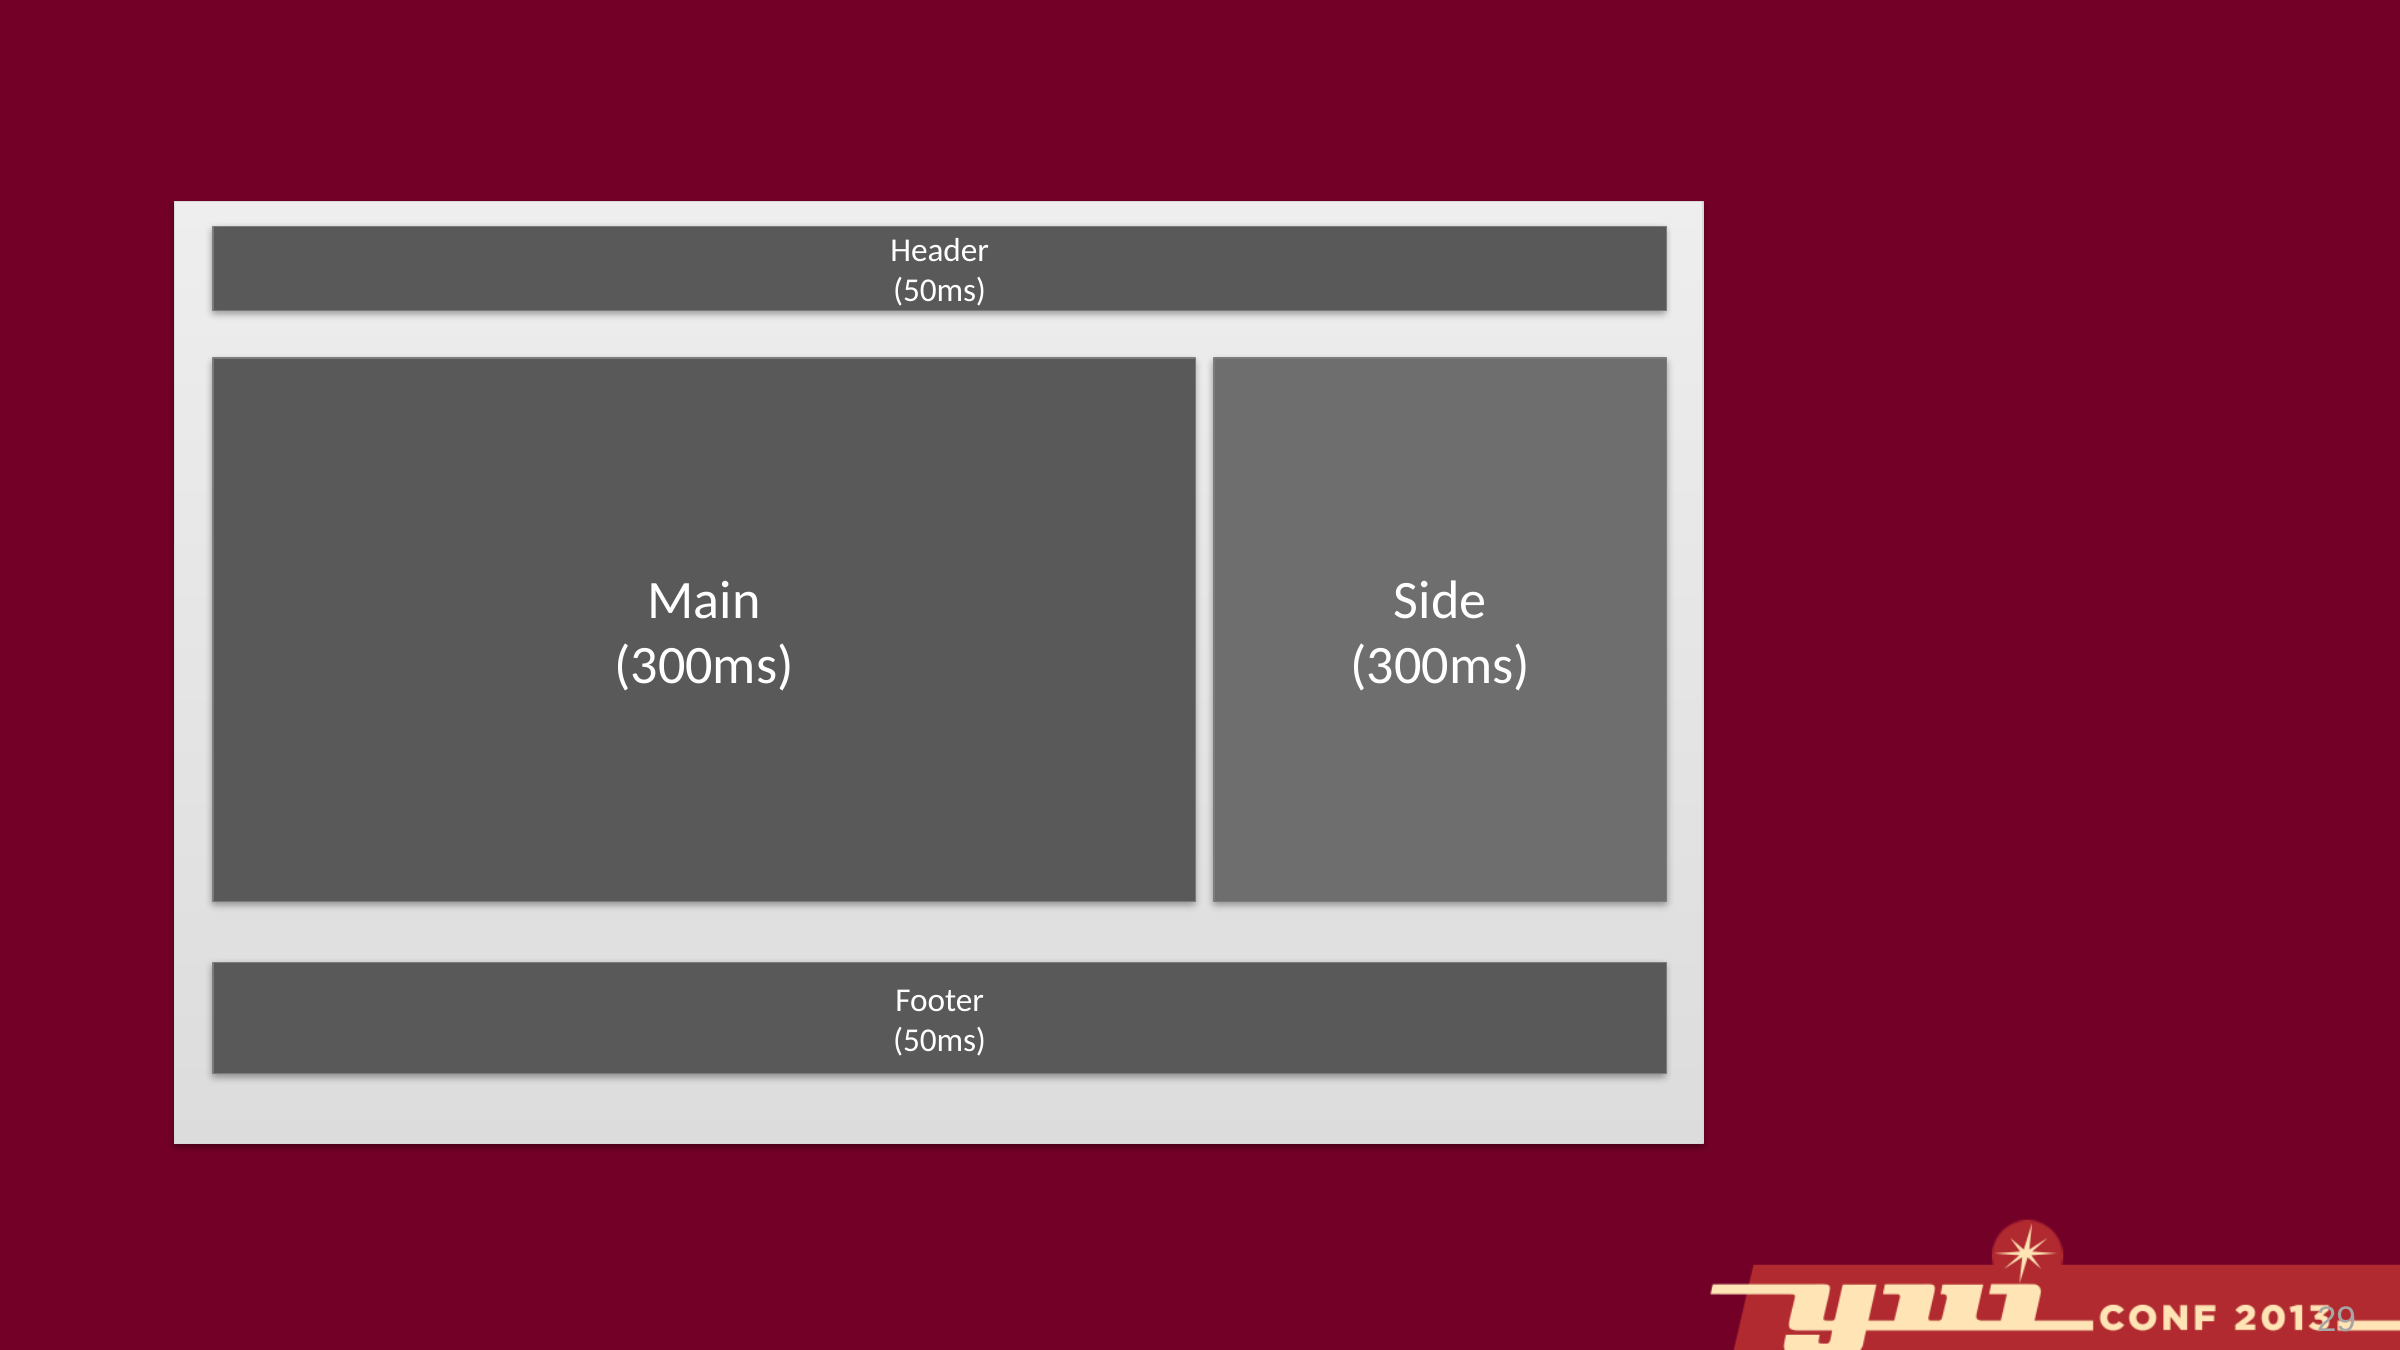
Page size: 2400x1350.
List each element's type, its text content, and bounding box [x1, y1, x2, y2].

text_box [174, 201, 1704, 1144]
slide_number 29 [1817, 1281, 2378, 1350]
picture [0, 0, 2400, 1350]
